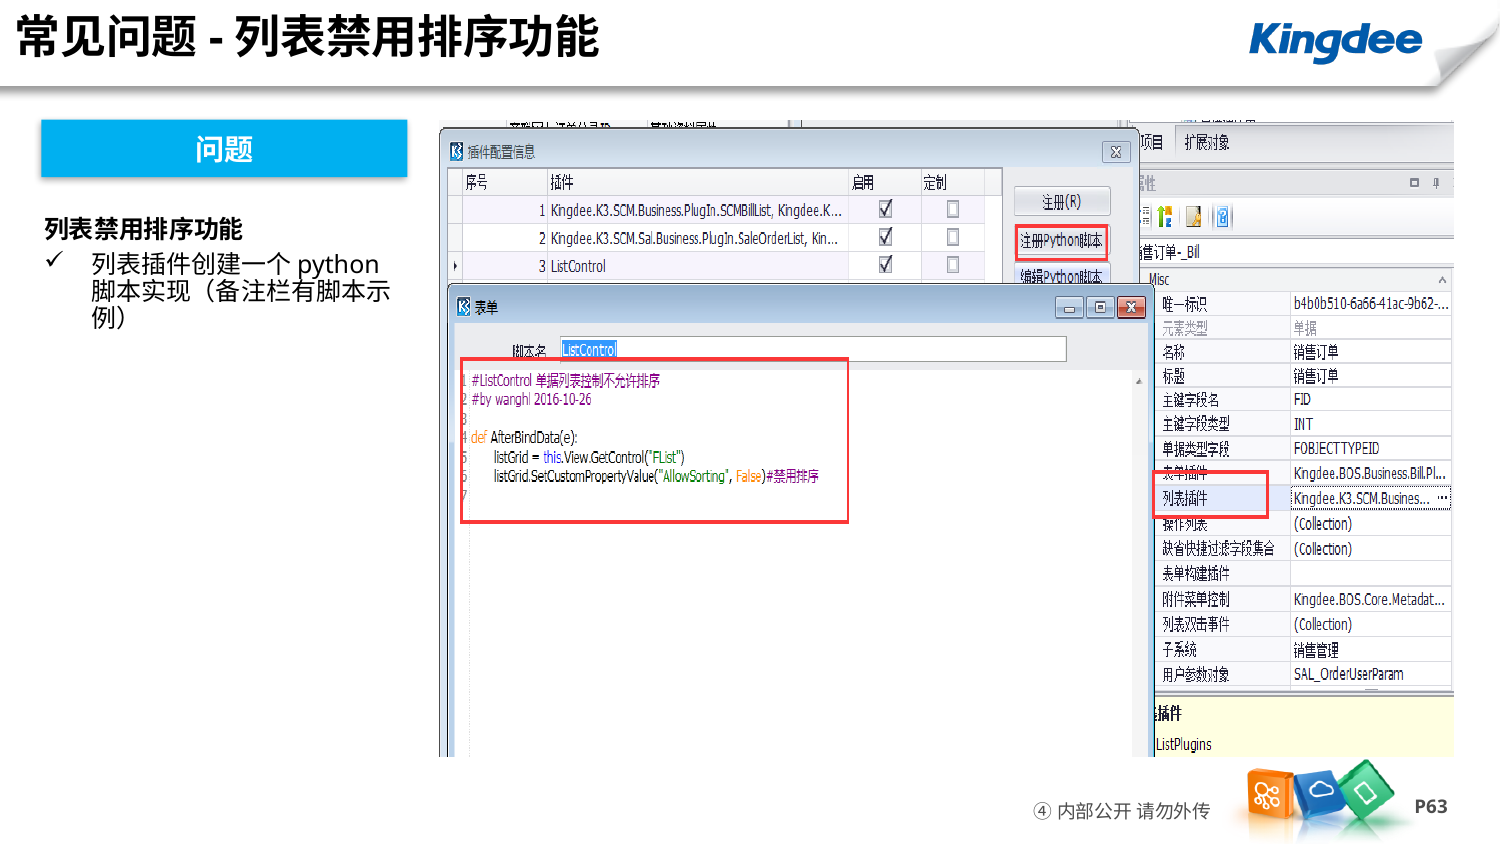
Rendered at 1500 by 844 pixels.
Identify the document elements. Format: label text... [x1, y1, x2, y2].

text_box 问题 [41, 119, 408, 178]
text_box 列表禁用排序功能 列表插件创建一个python脚本实现（备注栏有脚本示例） [29, 209, 408, 516]
picture [439, 119, 1455, 844]
text_box 常见问题-列表禁用排序功能 [0, 0, 1099, 93]
picture [1099, 0, 1500, 86]
